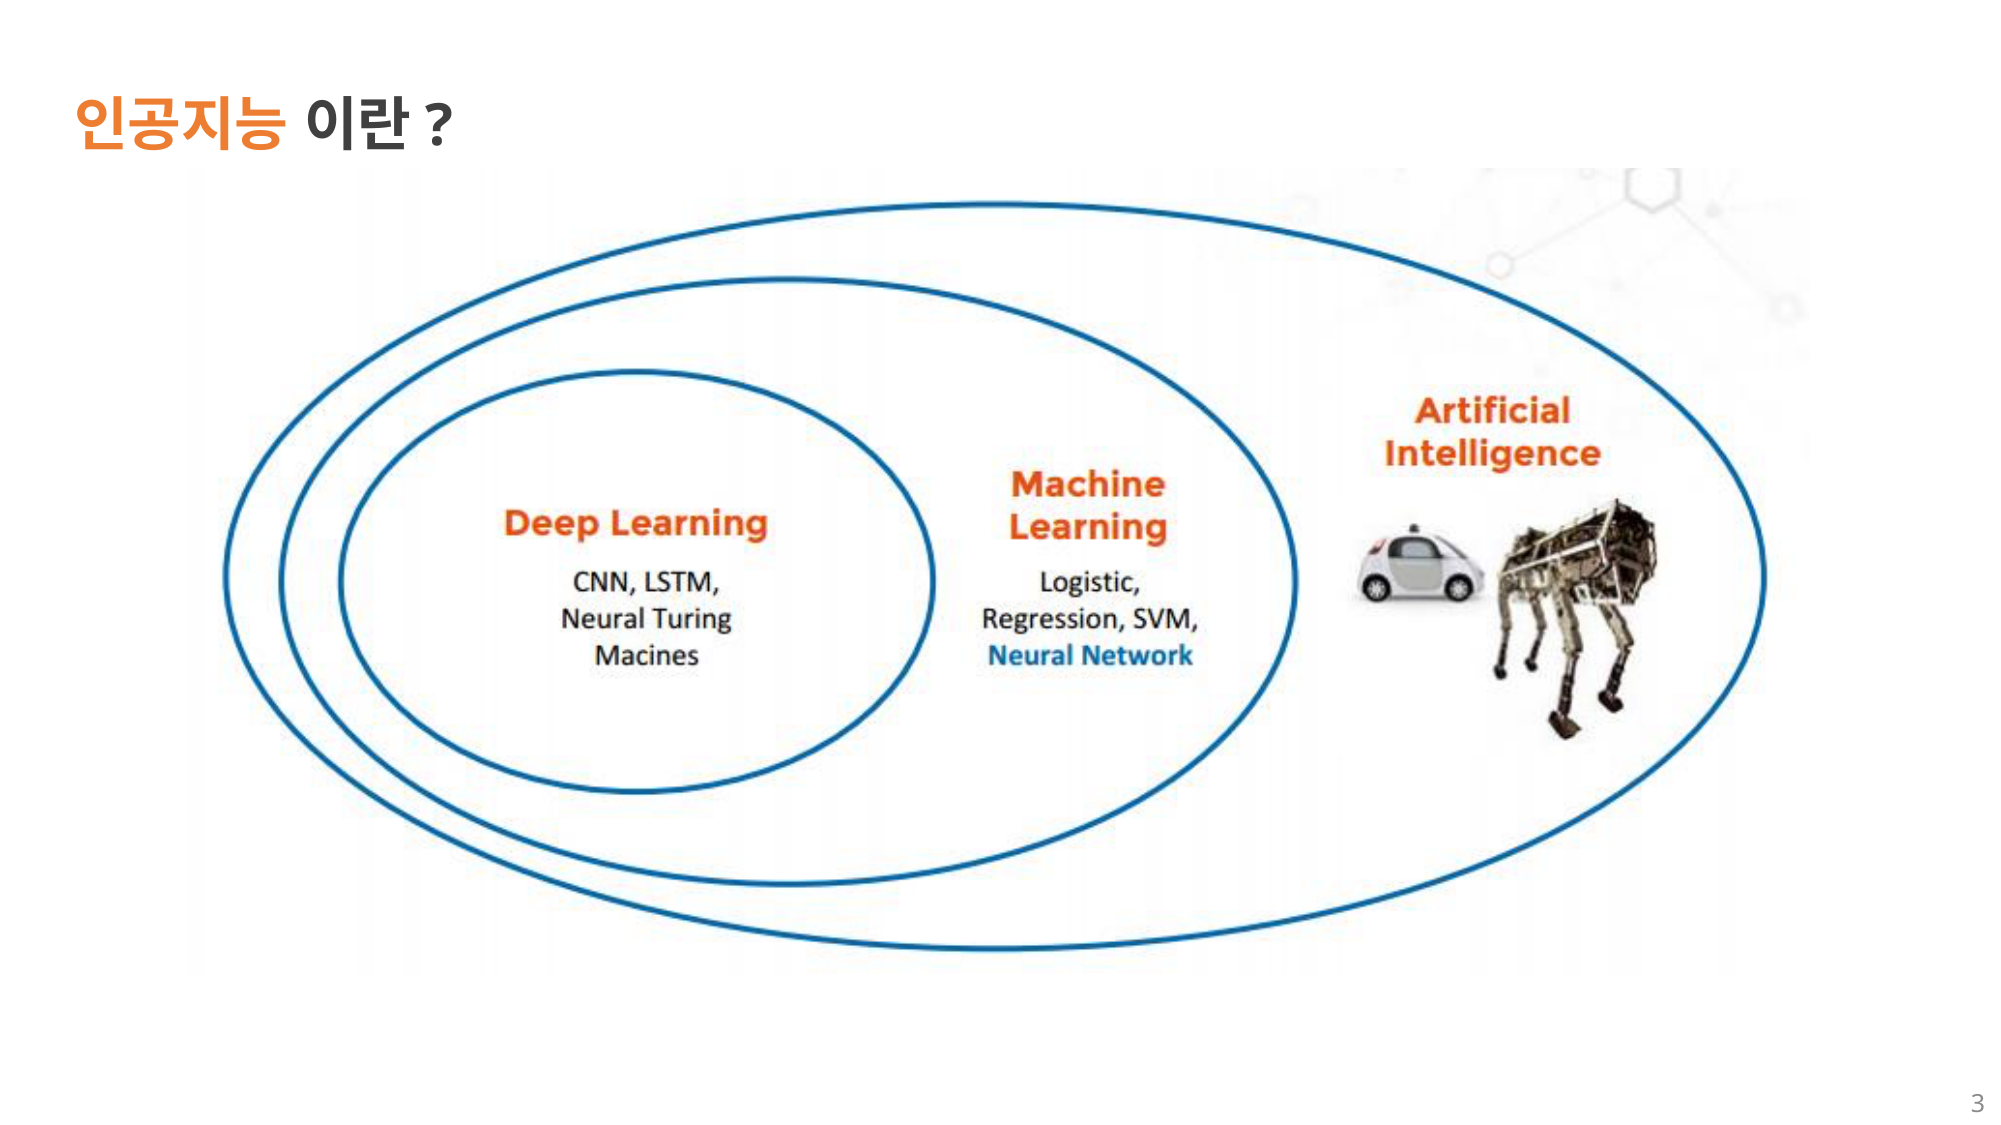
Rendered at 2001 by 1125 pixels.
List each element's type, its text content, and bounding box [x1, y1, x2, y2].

picture [188, 168, 1810, 975]
slide_number 3 [1550, 1083, 2000, 1125]
text_box 인공지능 이란? [59, 80, 469, 165]
